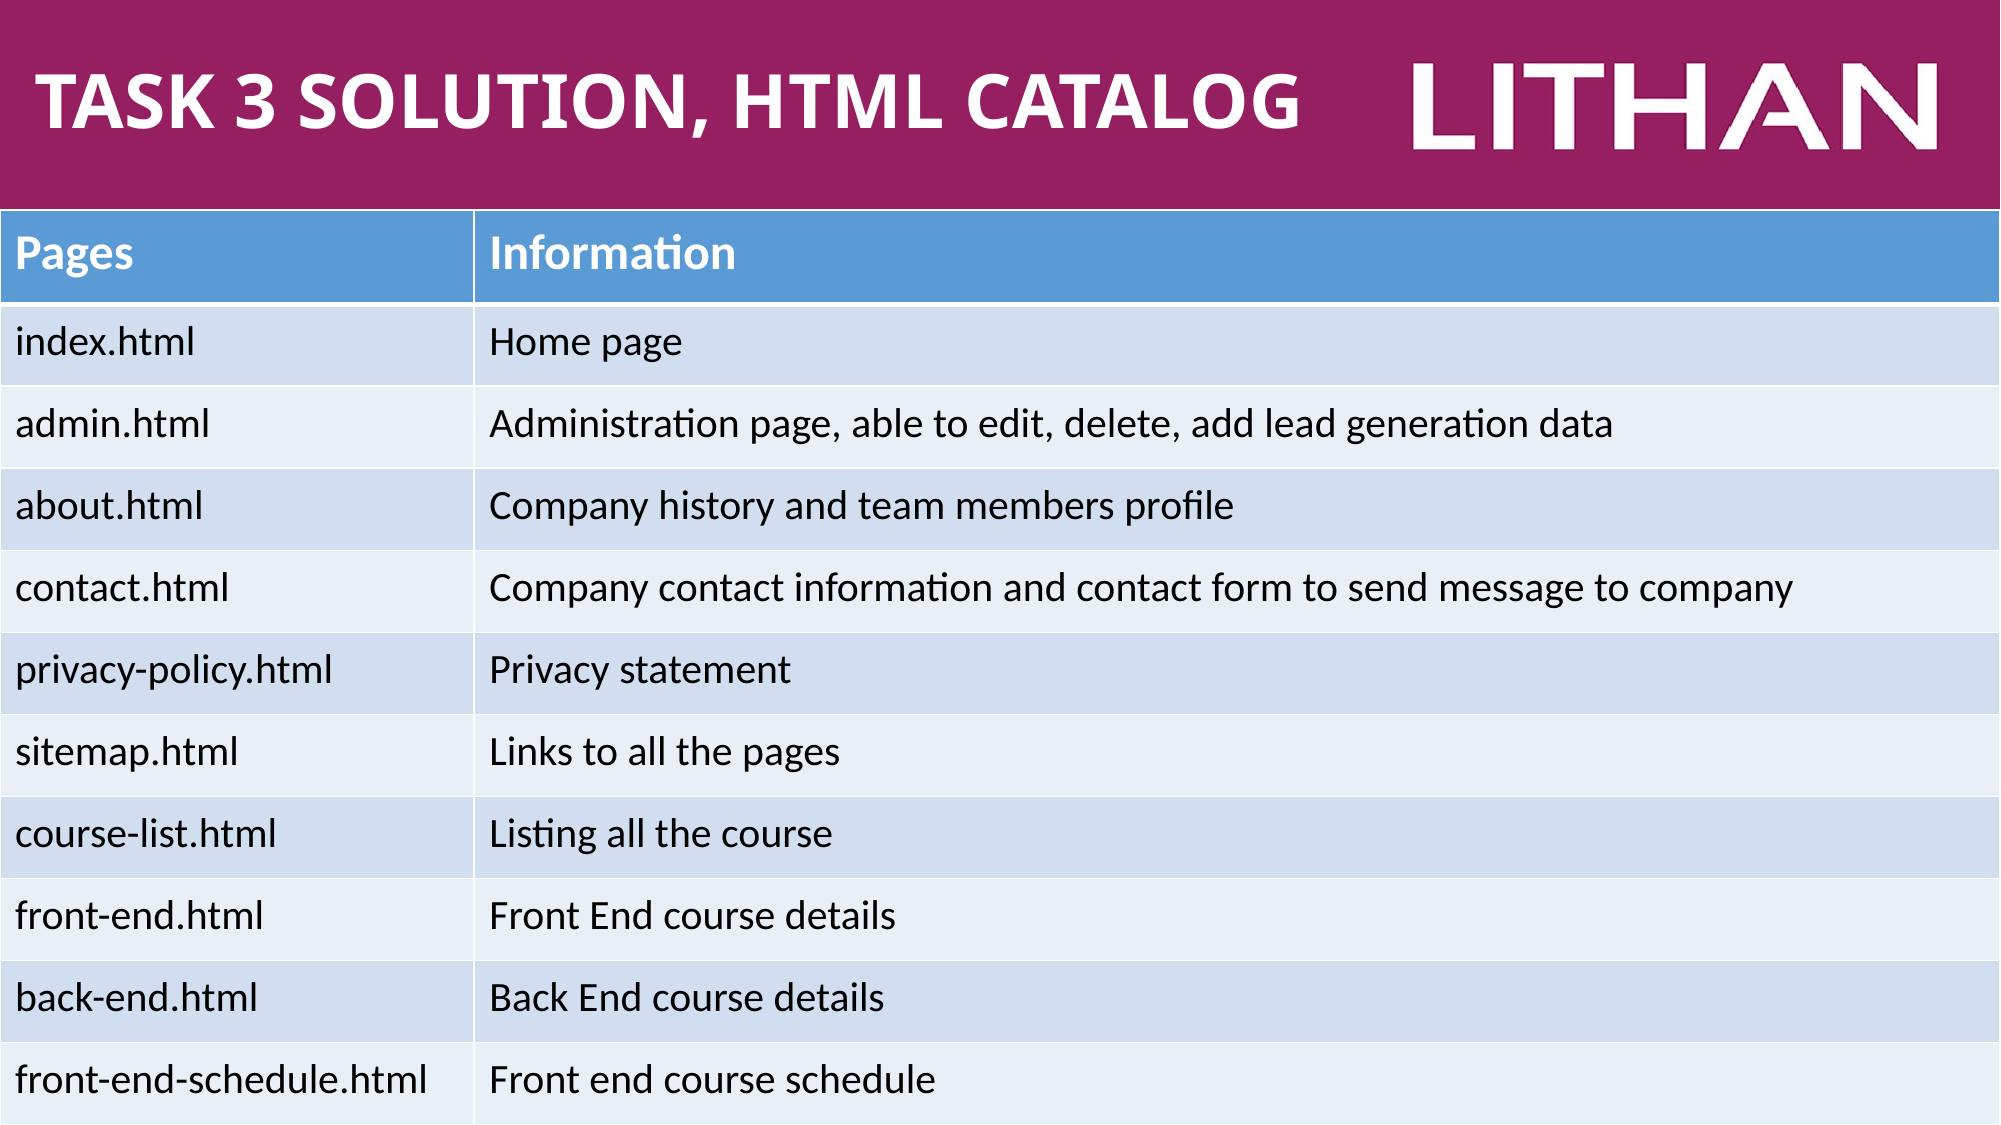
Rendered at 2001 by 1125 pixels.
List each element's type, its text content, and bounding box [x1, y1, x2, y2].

table_header Pages [1, 211, 473, 302]
table_cell about.html [1, 469, 473, 550]
table_cell Administration page, able to edit, delete, add lead generation data [475, 387, 1999, 467]
table_cell front-end-schedule.html [1, 1043, 473, 1124]
table_cell Back End course details [475, 961, 1999, 1042]
table_cell Front End course details [475, 879, 1999, 960]
table_cell index.html [1, 307, 473, 385]
table_cell Privacy statement [475, 633, 1999, 714]
table_cell privacy-policy.html [1, 633, 473, 714]
table_cell Front end course schedule [475, 1043, 1999, 1124]
table_cell course-list.html [1, 797, 473, 878]
table_cell Company history and team members profile [475, 469, 1999, 550]
table_cell Links to all the pages [475, 715, 1999, 796]
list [1349, 0, 2000, 210]
table_cell sitemap.html [1, 715, 473, 796]
table_cell back-end.html [1, 961, 473, 1042]
table_header Information [475, 211, 1999, 302]
table_cell Company contact information and contact form to send message to company [475, 551, 1999, 632]
table_cell contact.html [1, 551, 473, 632]
table_cell admin.html [1, 387, 473, 467]
table_cell front-end.html [1, 879, 473, 960]
table_cell Listing all the course [475, 797, 1999, 878]
table_cell Home page [475, 307, 1999, 385]
title TASK 3 SOLUTION, HTML CATALOG [0, 0, 1349, 209]
